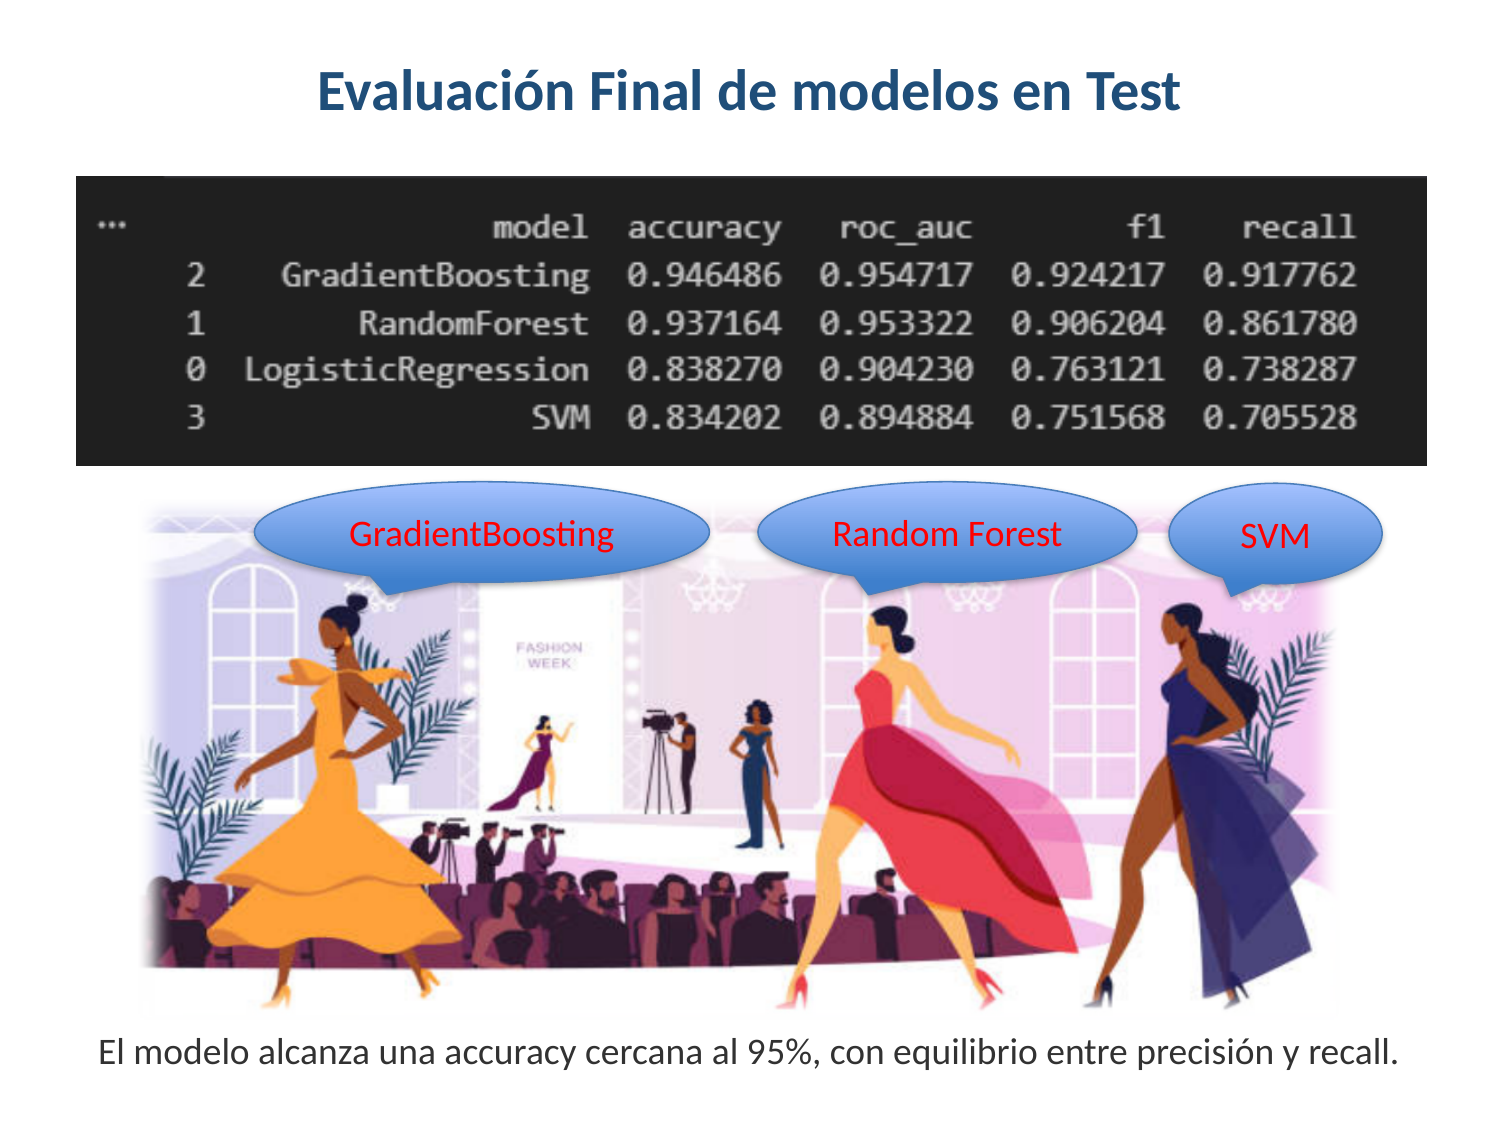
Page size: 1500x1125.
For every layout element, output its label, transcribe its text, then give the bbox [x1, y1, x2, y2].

text_box SVM [1200, 482, 1383, 573]
text_box Random Forest [808, 480, 1087, 497]
picture [138, 498, 1341, 1020]
text_box GradientBoosting [315, 480, 649, 497]
picture [76, 176, 1427, 466]
text_box El modelo alcanza una accuracy cercana al 95%, con equilibrio entre precisión y recall. [83, 1019, 1416, 1080]
text_box Evaluación Final de modelos en Test [303, 45, 1197, 130]
